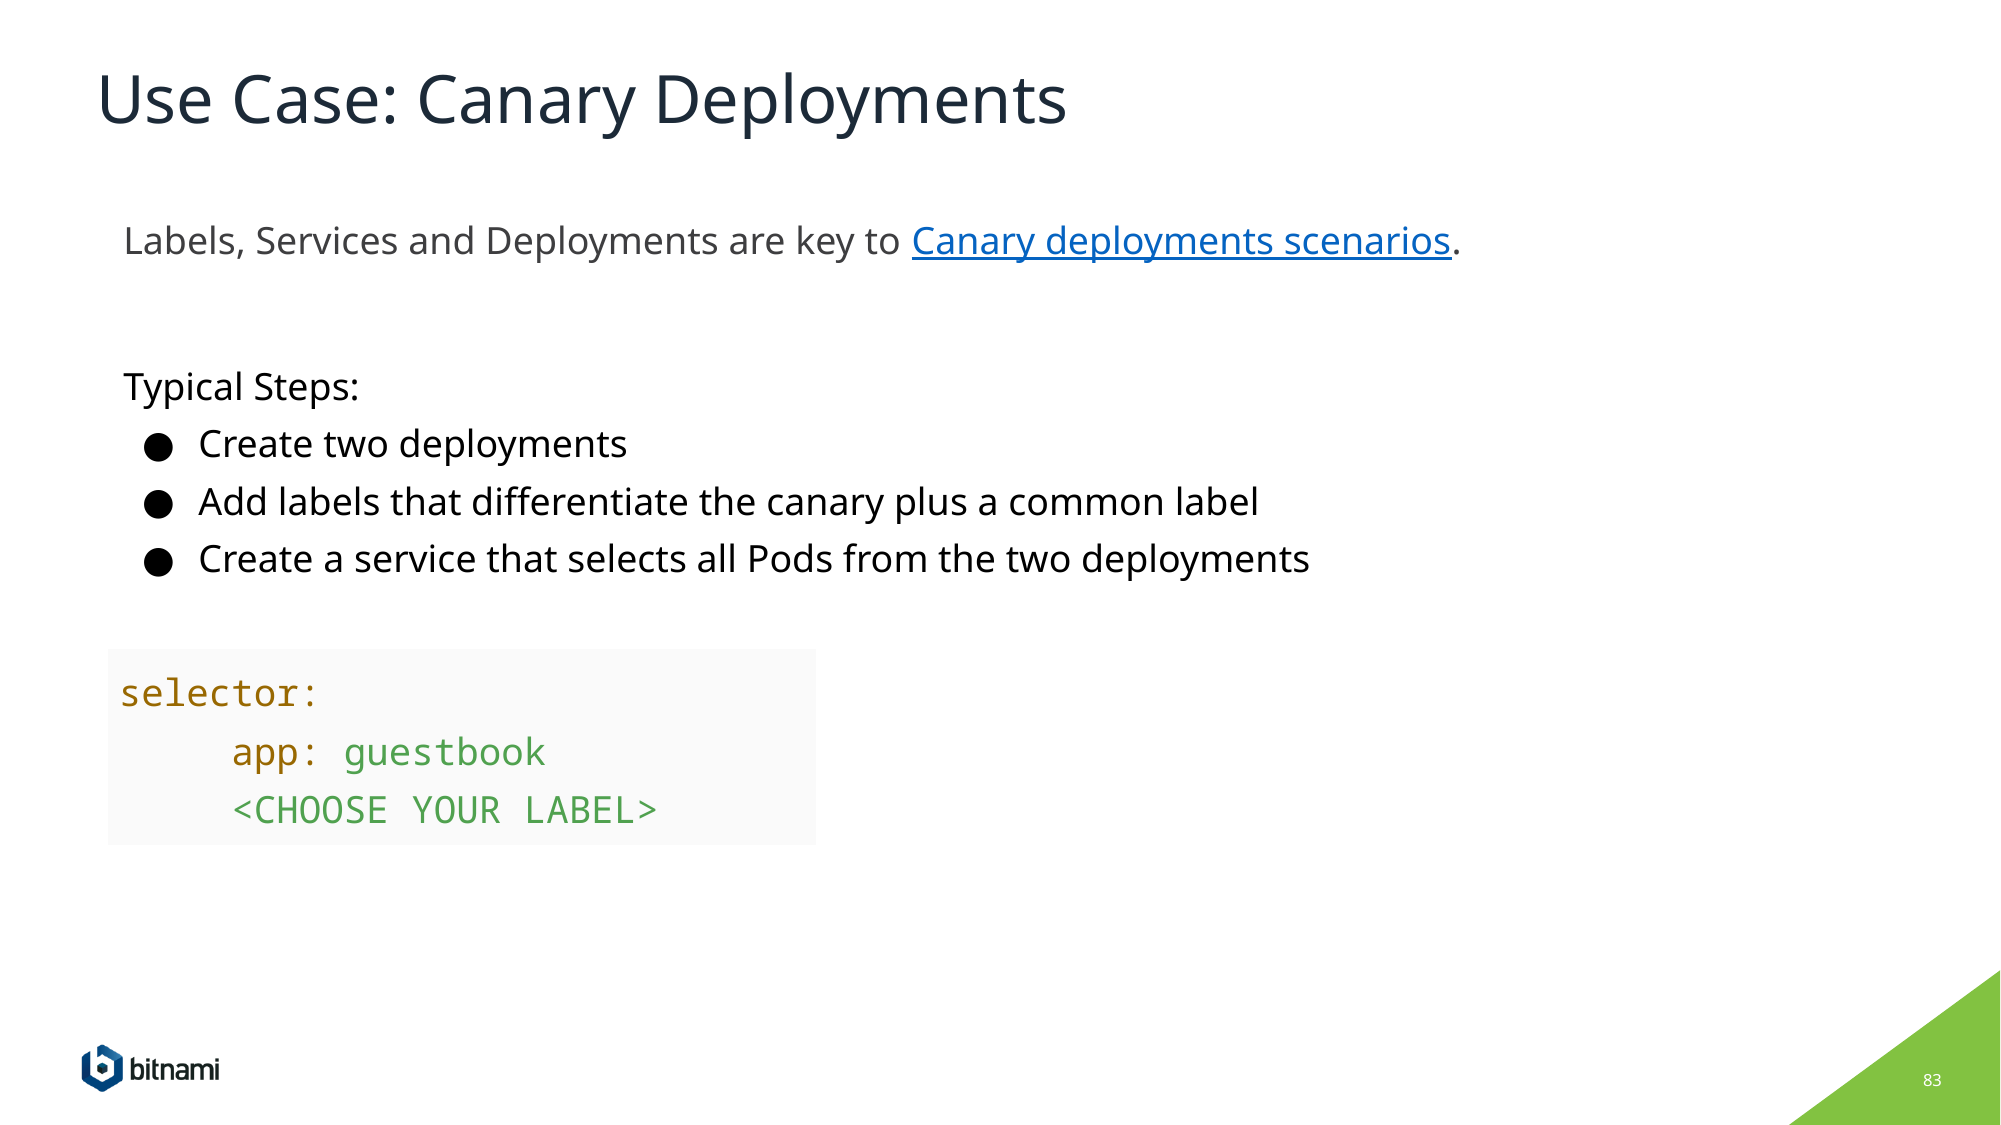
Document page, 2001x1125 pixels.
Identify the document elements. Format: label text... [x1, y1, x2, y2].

title Use Case: Canary Deployments [81, 52, 1912, 153]
slide_number ‹#› [1902, 1051, 1958, 1111]
picture [75, 1040, 225, 1096]
text_box Labels, Services and Deployments are key to Canary deployments scenarios. Typical Steps: Create two deployments Add labels that differentiate the canary plus a common label Create a service that selects all Pods from the two deployments [108, 201, 1856, 627]
table_header selector: app: guestbook <CHOOSE YOUR LABEL> [108, 649, 816, 845]
